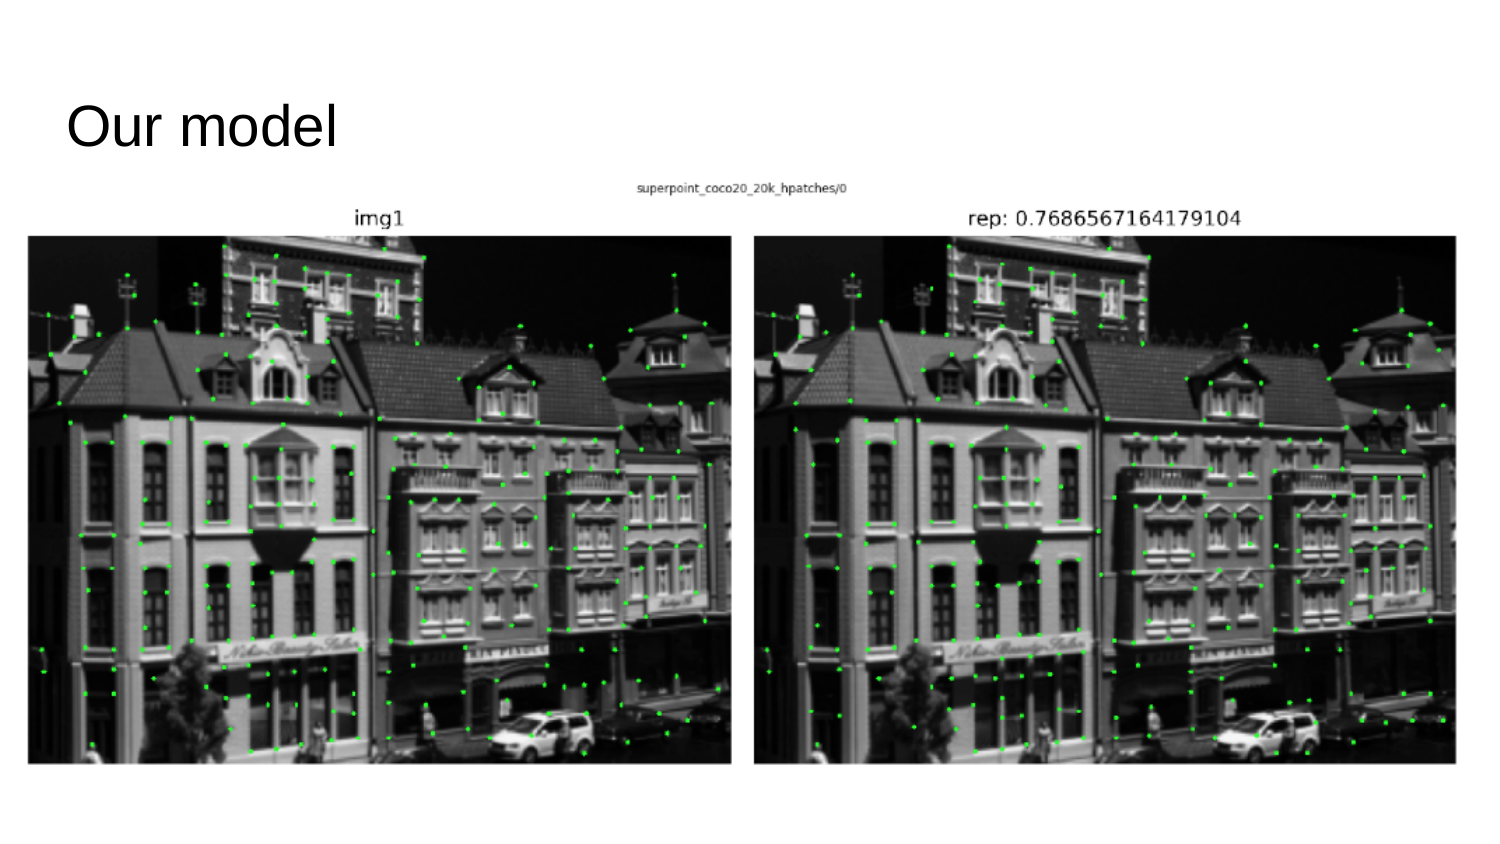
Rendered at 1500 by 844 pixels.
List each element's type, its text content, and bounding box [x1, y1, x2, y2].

title Our model [51, 72, 1449, 165]
picture [0, 166, 1500, 793]
